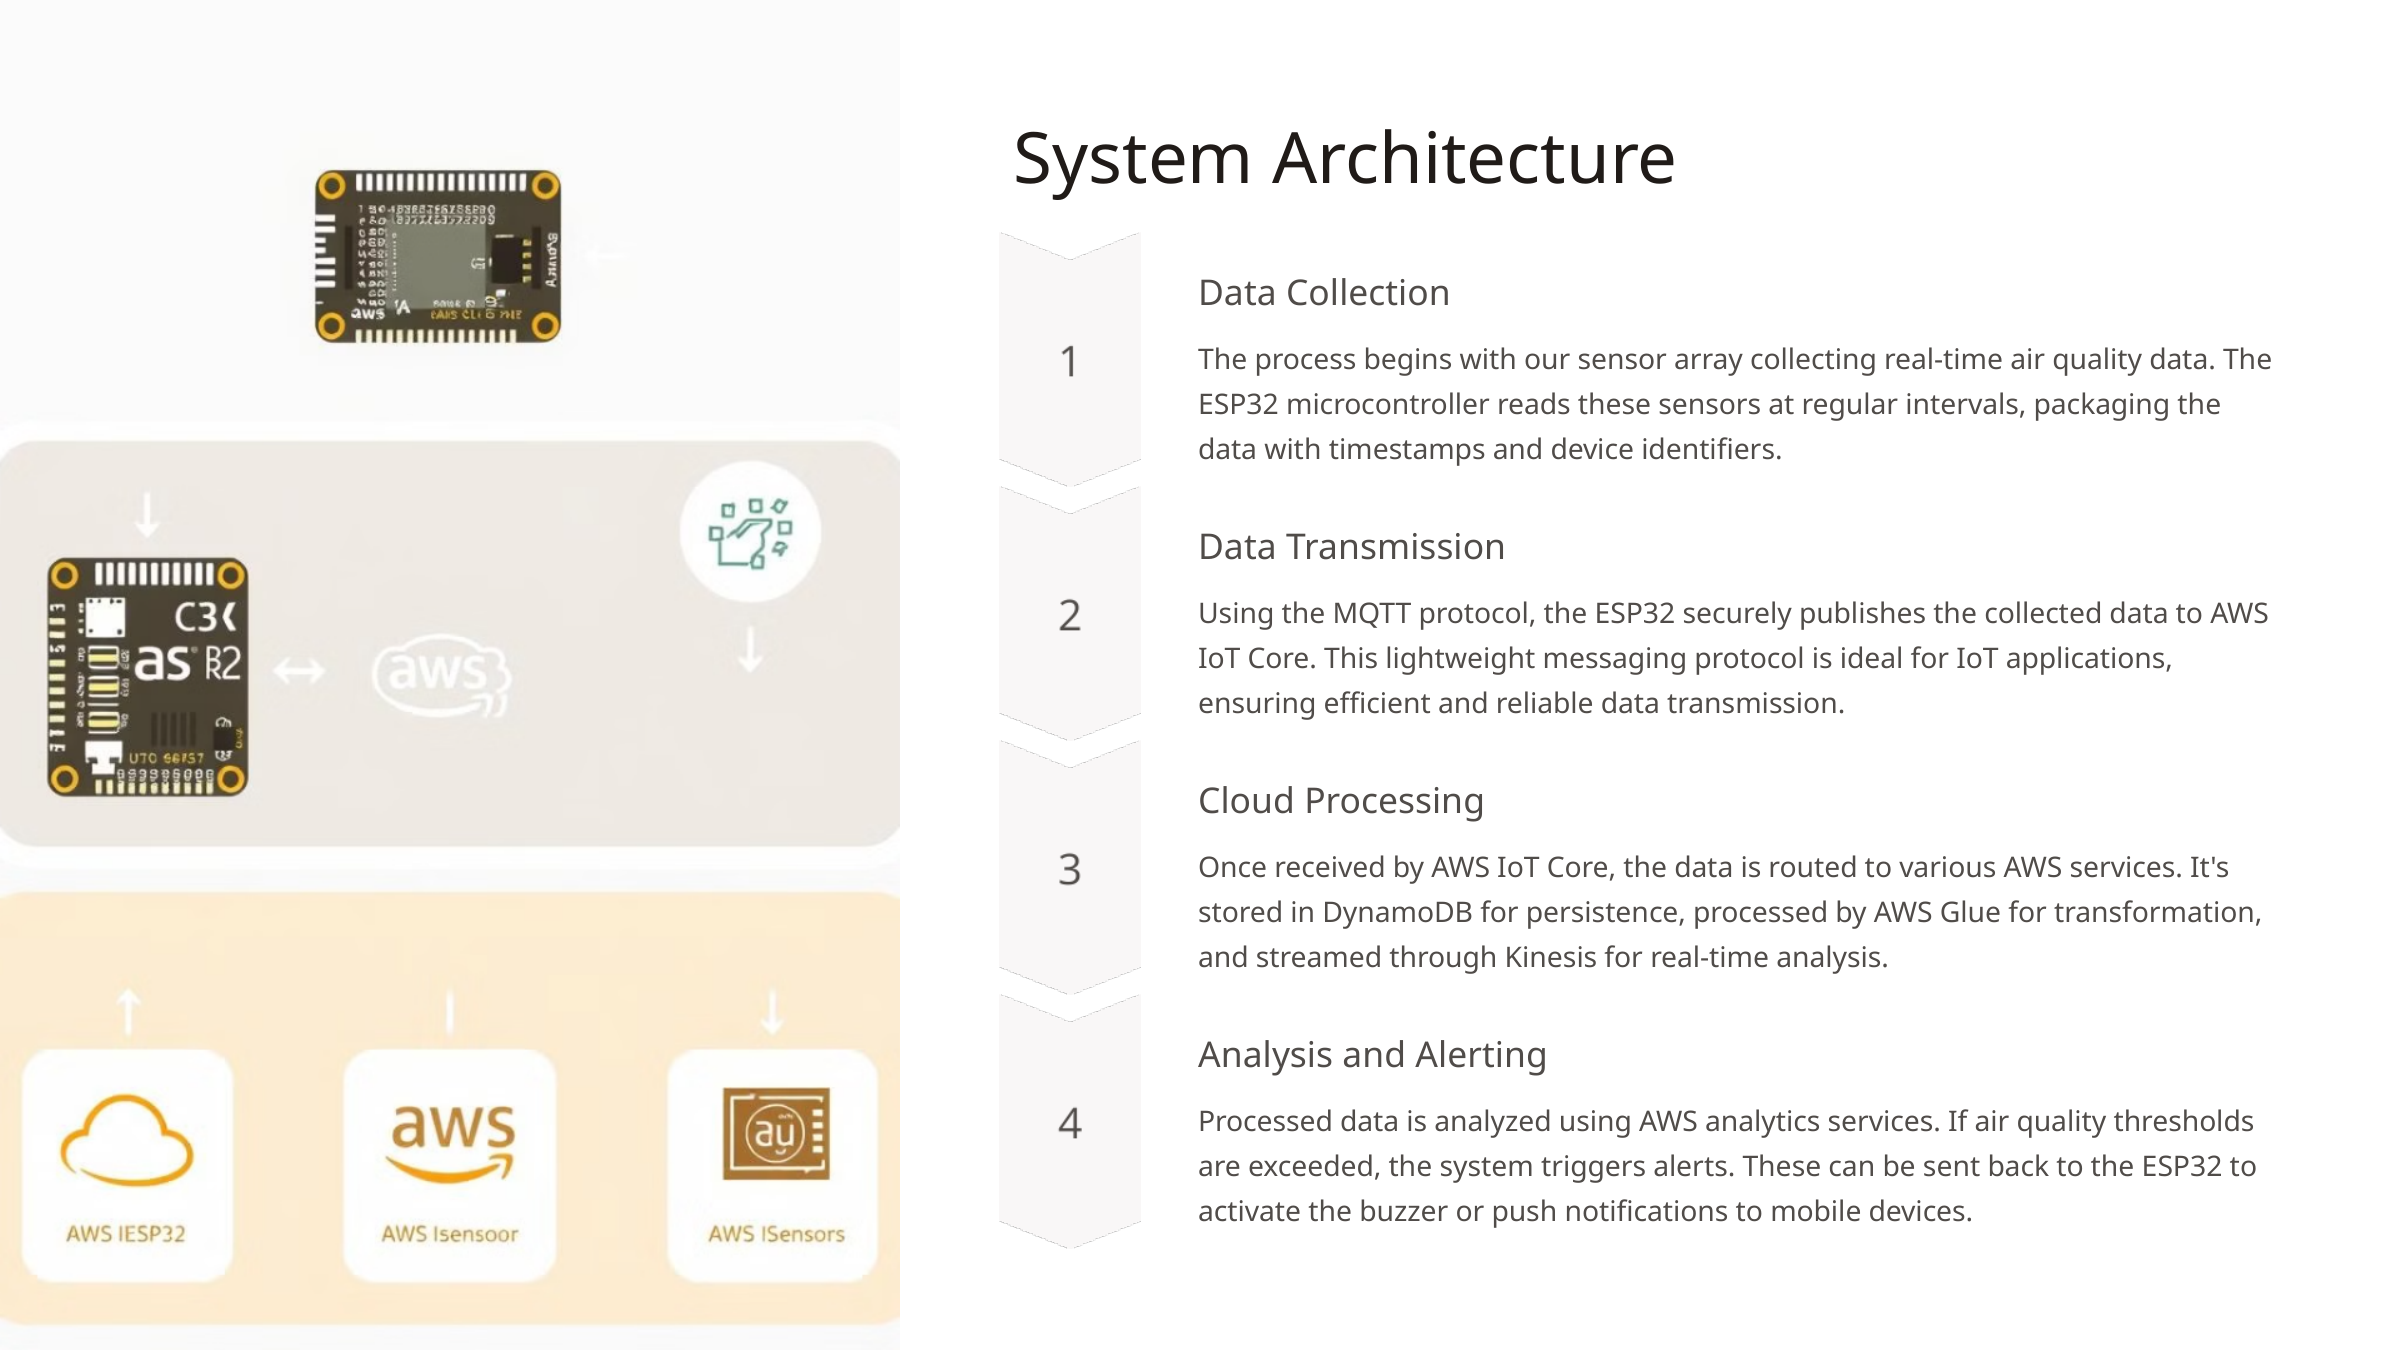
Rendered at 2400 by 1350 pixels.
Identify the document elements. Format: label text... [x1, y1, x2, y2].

text_box The process begins with our sensor array collecting real-time air quality data. The ESP32 microcontroller reads these sensors at regular intervals, packaging the data with timestamps and device identifiers. [1183, 322, 2301, 459]
text_box Data Transmission [1183, 514, 1538, 560]
text_box [900, 0, 2400, 1350]
text_box Using the MQTT protocol, the ESP32 securely publishes the collected data to AWS IoT Core. This lightweight messaging protocol is ideal for IoT applications, ensuring efficient and reliable data transmission. [1183, 576, 2301, 713]
text_box Analysis and Alerting [1183, 1022, 1558, 1068]
text_box Once received by AWS IoT Core, the data is routed to various AWS services. It's stored in DynamoDB for persistence, processed by AWS Glue for transformation, and streamed through Kinesis for real-time analysis. [1183, 830, 2301, 967]
picture [999, 232, 1141, 1249]
text_box Processed data is analyzed using AWS analytics services. If air quality thresholds are exceeded, the system triggers alerts. These can be sent back to the ESP32 to activate the buzzer or push notifications to mobile devices. [1183, 1084, 2301, 1221]
text_box Cloud Processing [1183, 768, 1538, 814]
picture [0, 0, 900, 1350]
text_box System Architecture [999, 101, 1711, 190]
text_box Data Collection [1183, 260, 1538, 305]
